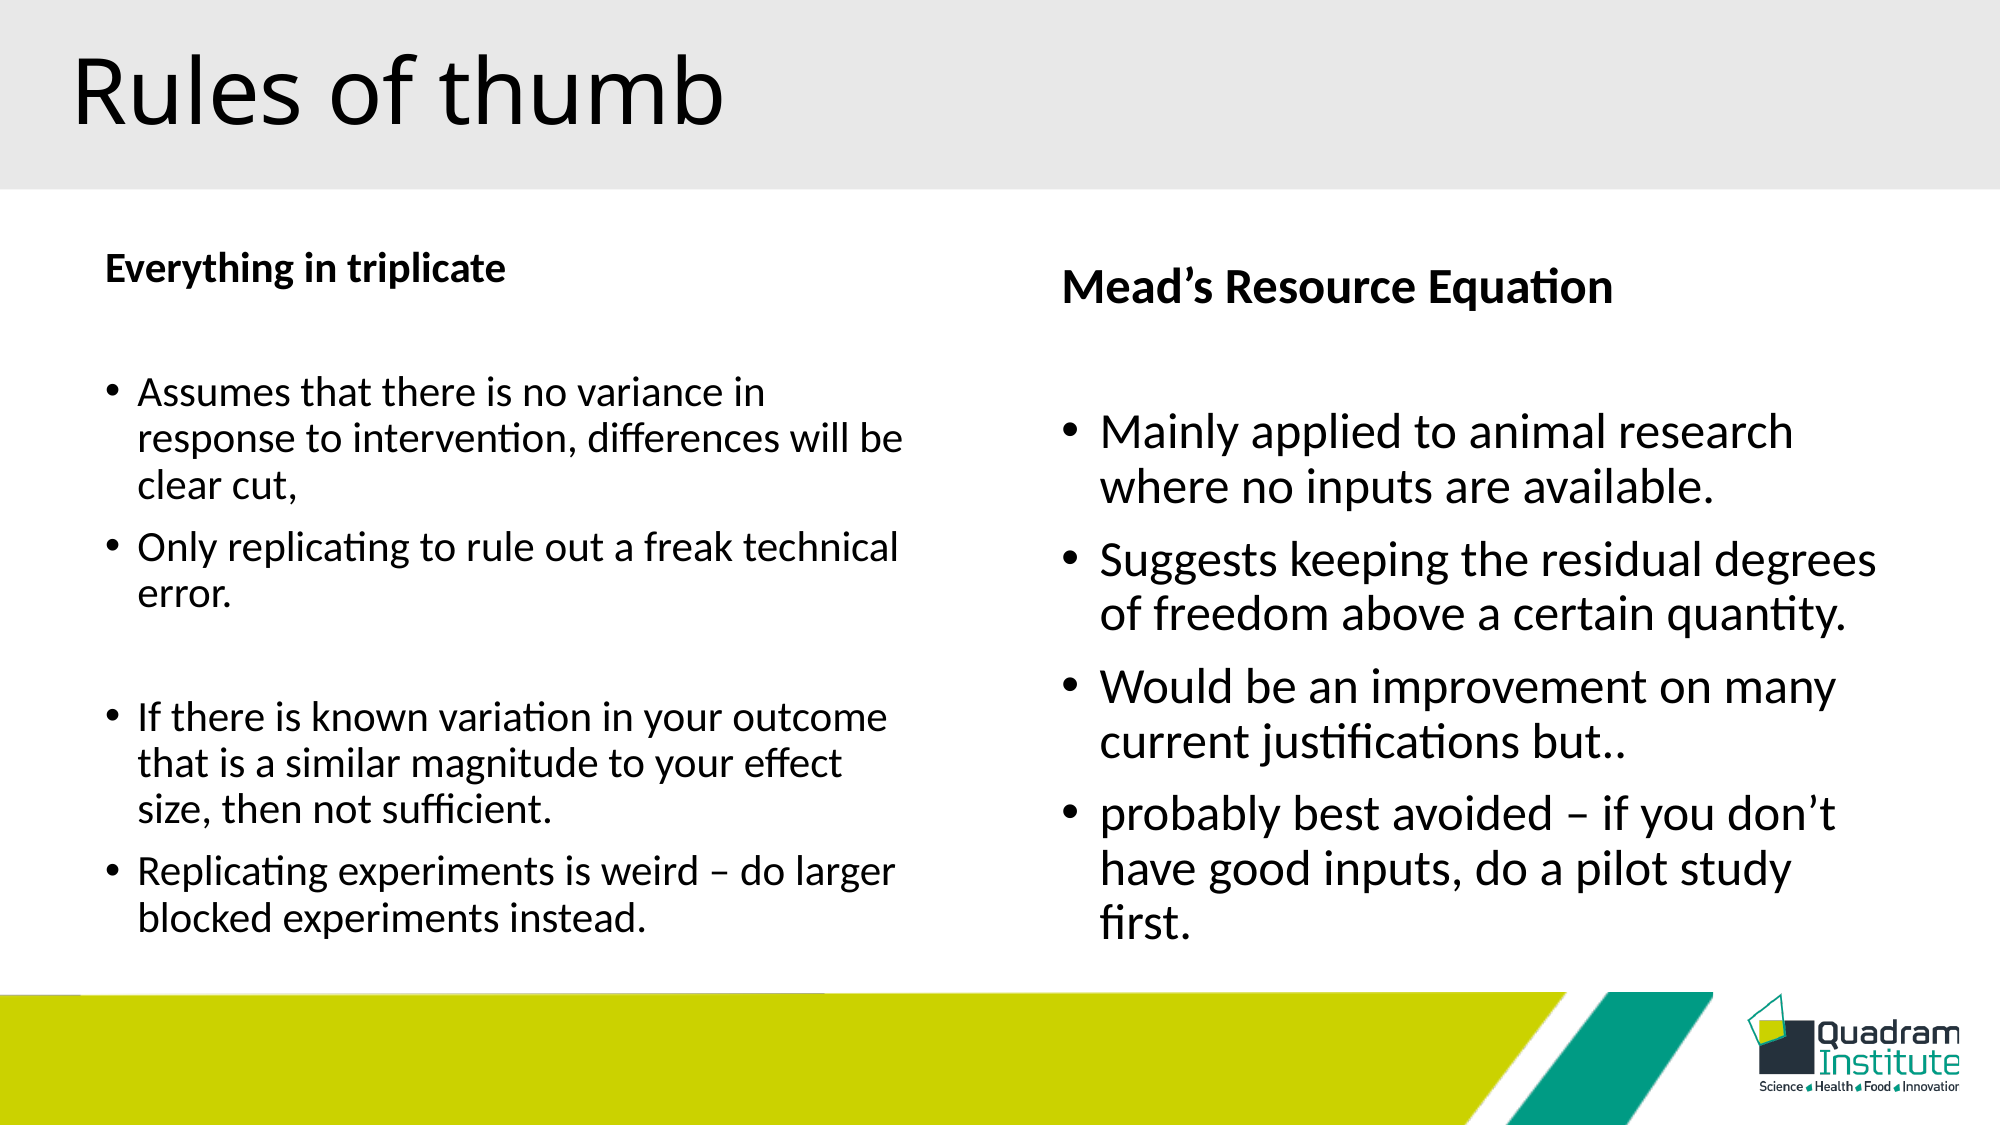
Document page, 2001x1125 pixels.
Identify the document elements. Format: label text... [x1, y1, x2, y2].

list Everything in triplicate Assumes that there is no variance in response to intervention, differences will be clear cut, Only replicating to rule out a freak technical error. If there is known variation in your outcome that is a similar magnitude to your effect size, then not sufficient. Replicating experiments is weird – do larger blocked experiments instead. [90, 238, 940, 952]
list Mead’s Resource Equation Mainly applied to animal research where no inputs are available. Suggests keeping the residual degrees of freedom above a certain quantity. Would be an improvement on many current justifications but.. probably best avoided – if you don’t have good inputs, do a pilot study first. [1046, 251, 1897, 966]
title Rules of thumb [0, 0, 2000, 190]
